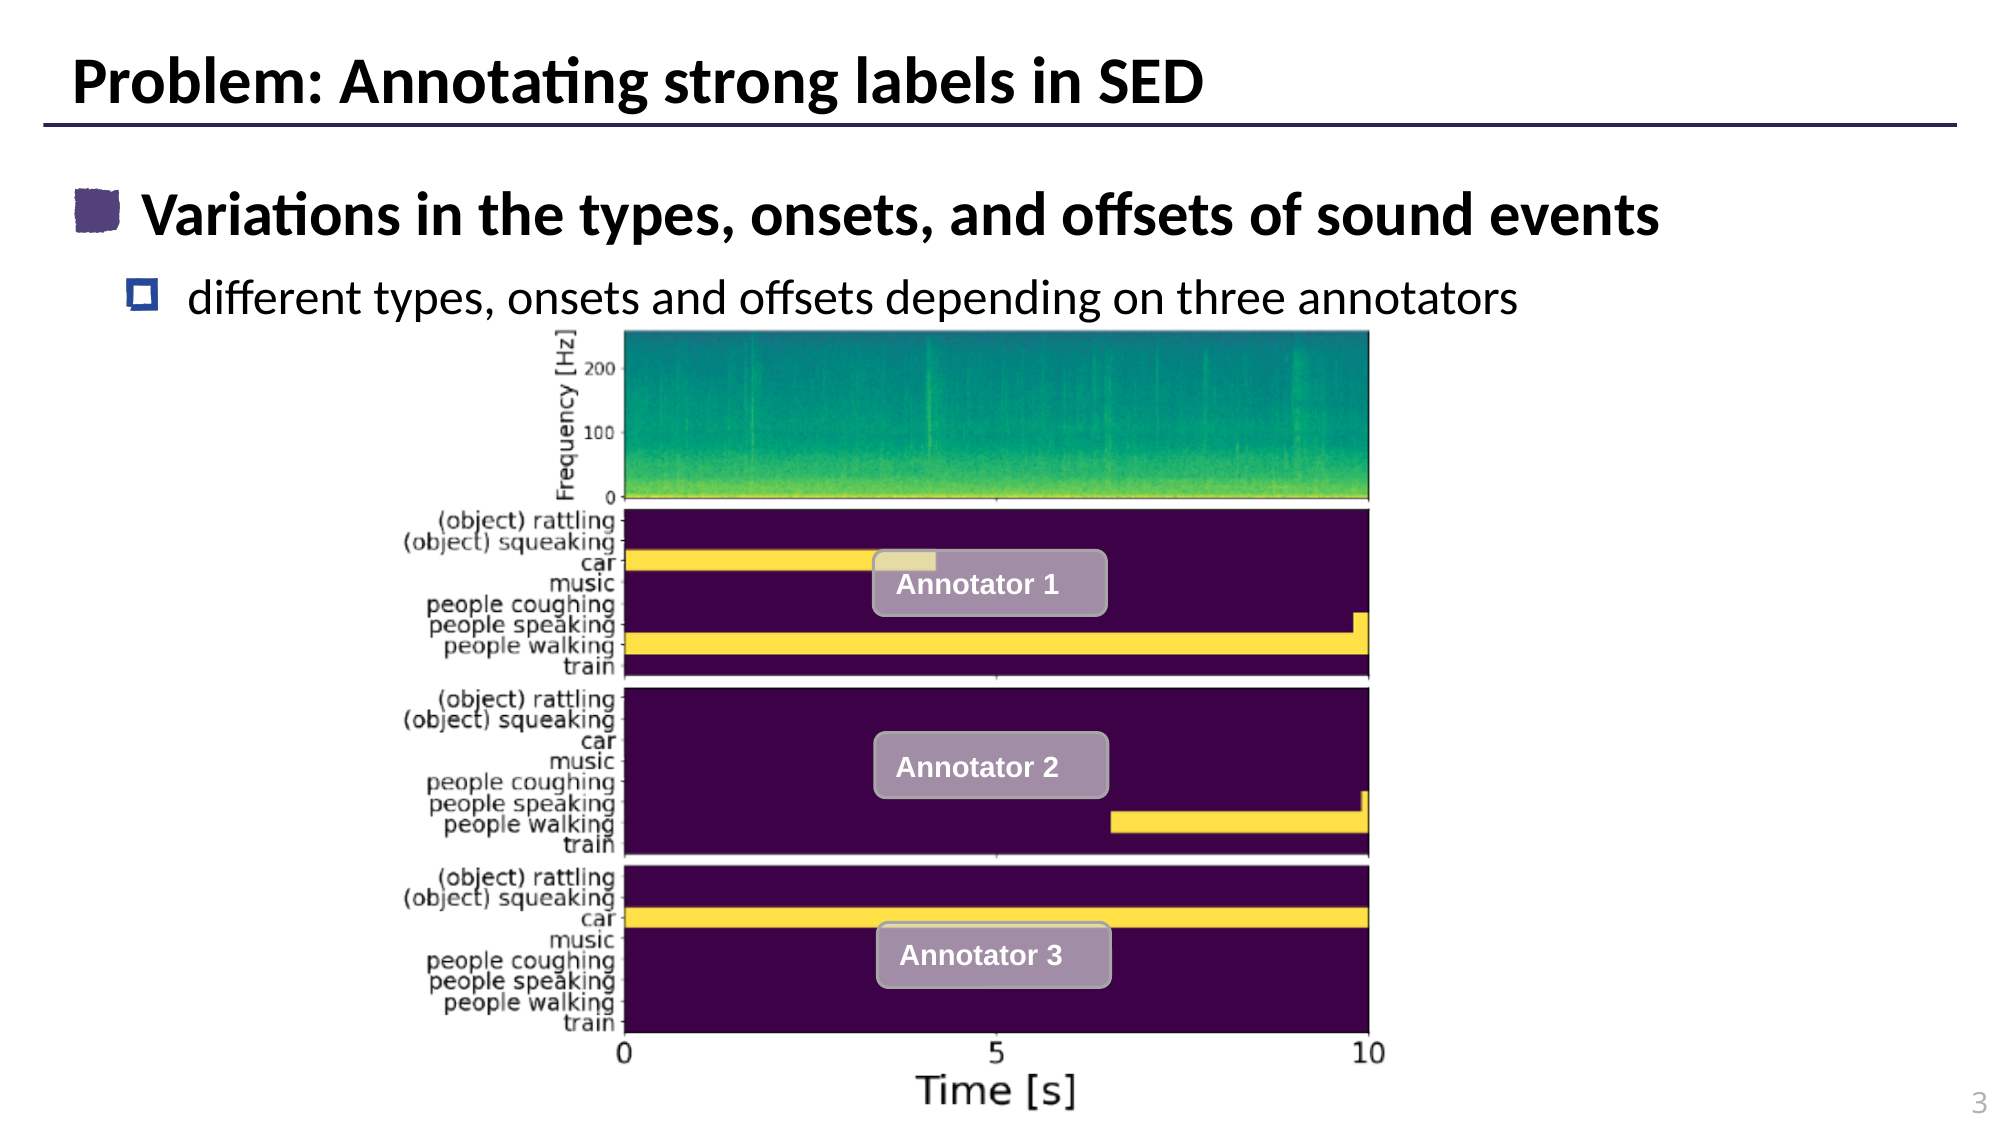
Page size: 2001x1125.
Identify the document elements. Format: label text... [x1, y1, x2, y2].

picture [126, 278, 158, 311]
list Variations in the types, onsets, and offsets of sound events different types, onsets and offsets depending on three annotators [59, 158, 1920, 1073]
slide_number 3 [1553, 1074, 2000, 1125]
picture [402, 274, 1392, 1125]
title Problem: Annotating strong labels in SED [56, 6, 1782, 128]
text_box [874, 732, 1108, 798]
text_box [877, 922, 1111, 988]
picture [74, 188, 120, 233]
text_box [873, 550, 1107, 616]
